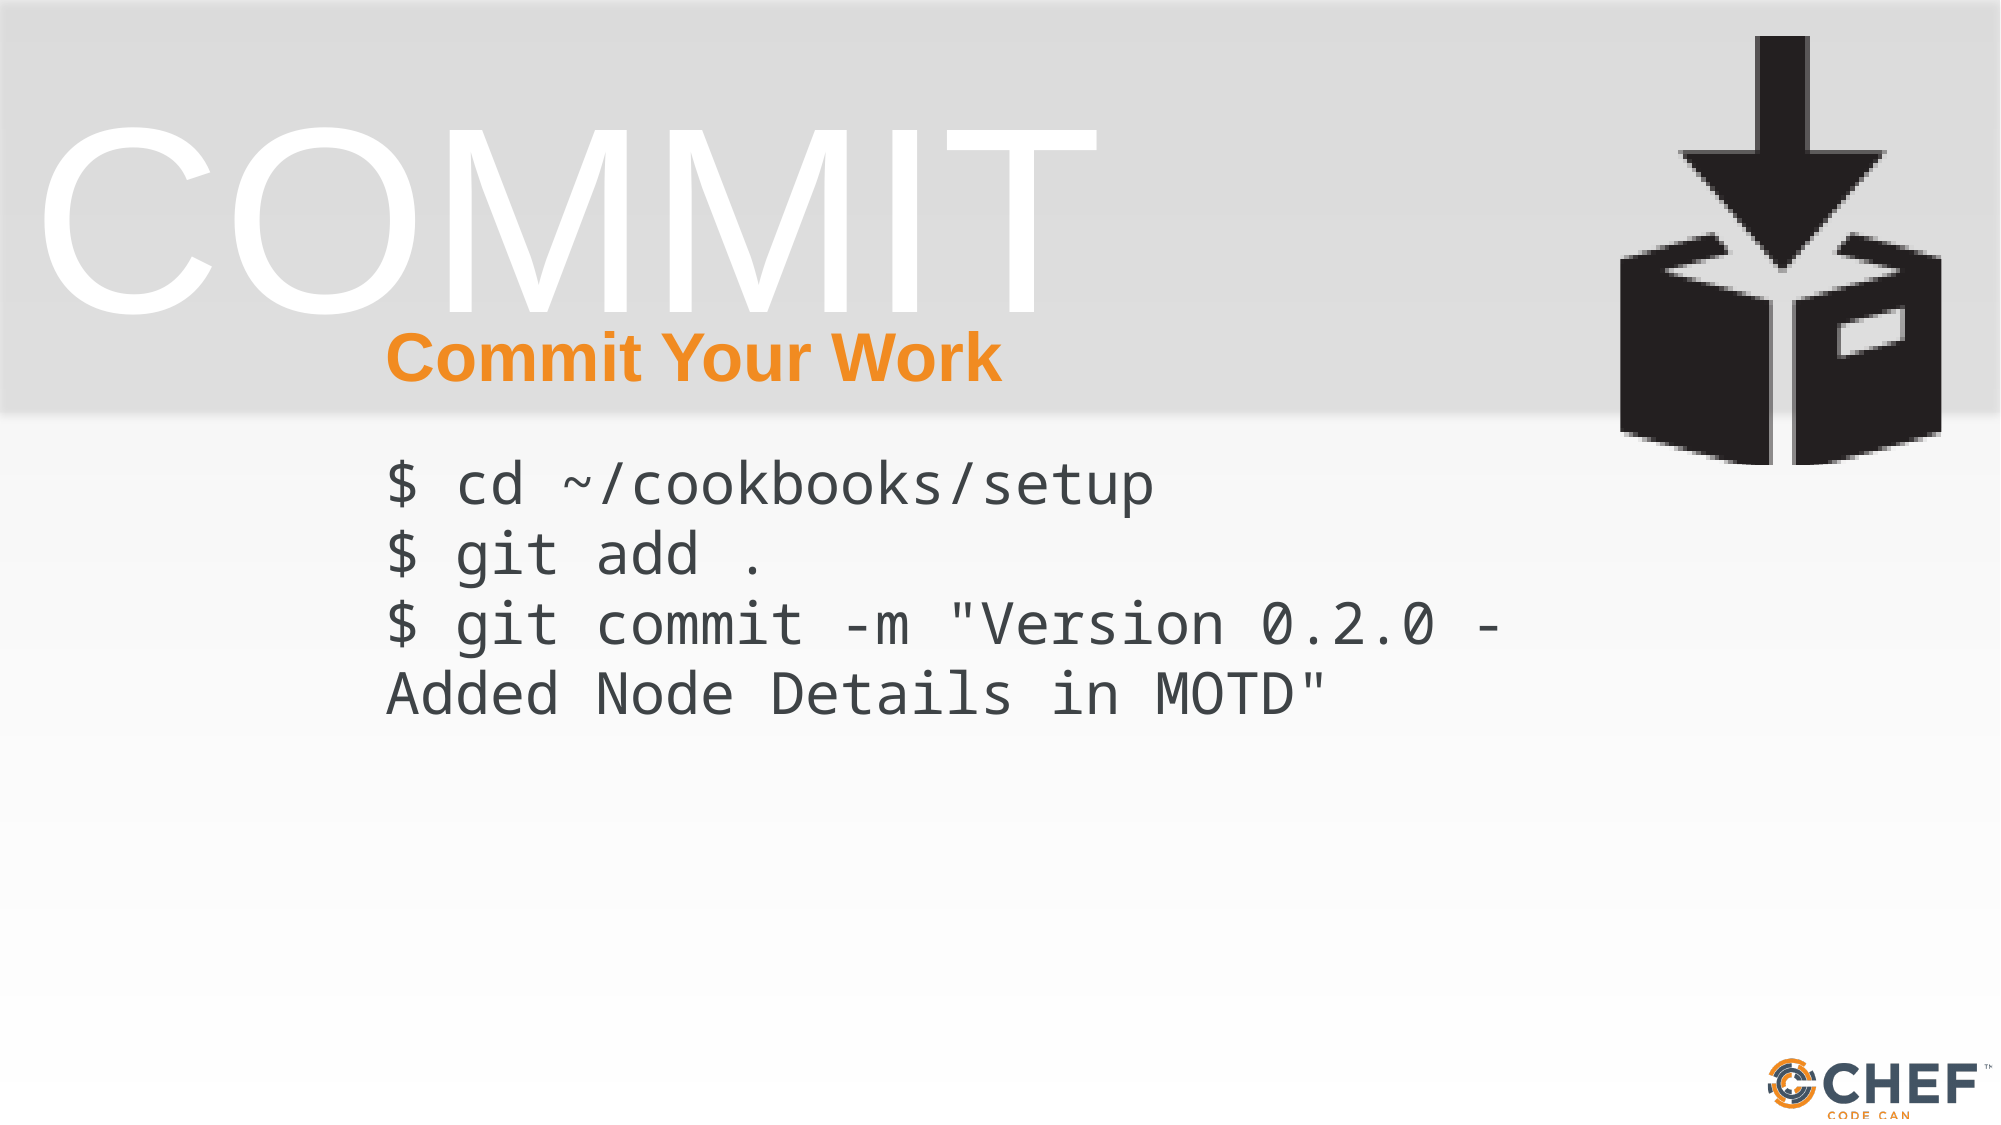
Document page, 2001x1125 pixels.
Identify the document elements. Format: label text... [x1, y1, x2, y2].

subtitle $ cd ~/cookbooks/setup $ git add . $ git commit -m "Version 0.2.0 - Added Node Details in MOTD" [370, 431, 1721, 844]
title Commit Your Work [370, 307, 1721, 412]
